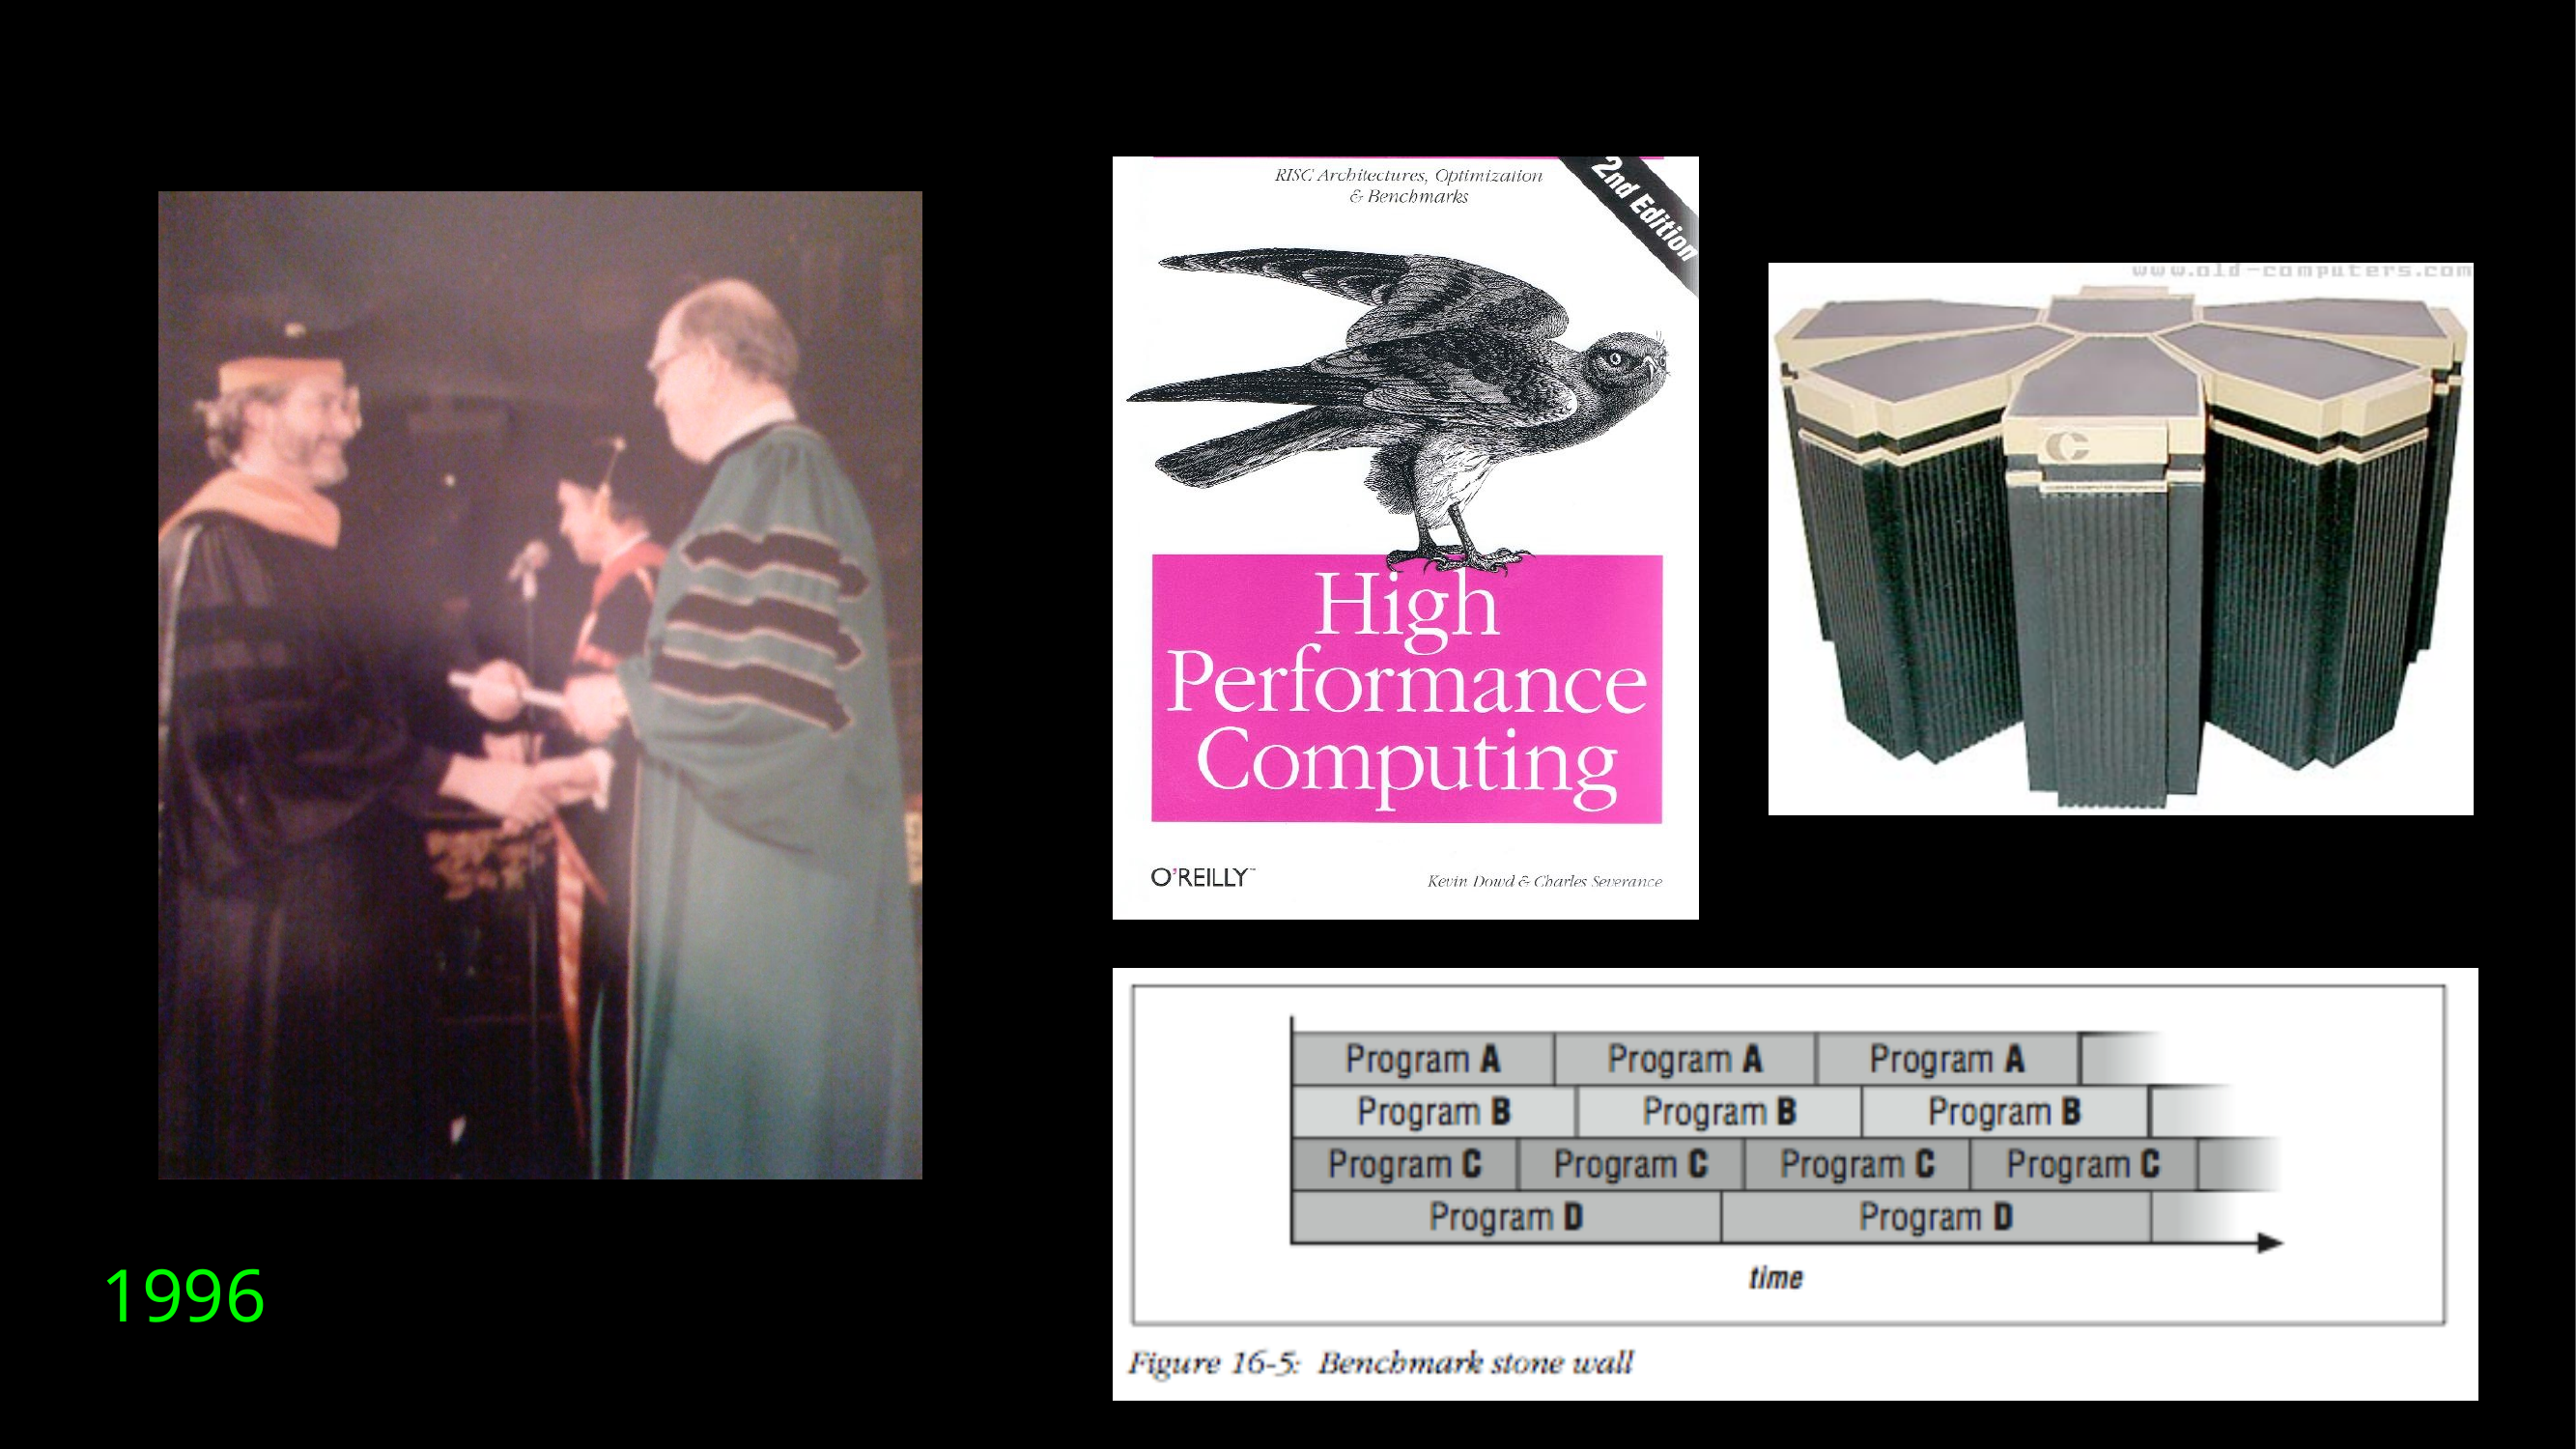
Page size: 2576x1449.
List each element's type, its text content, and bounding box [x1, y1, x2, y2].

picture [1768, 263, 2474, 815]
picture [1112, 156, 1699, 921]
picture [1112, 967, 2478, 1402]
picture [158, 191, 922, 1180]
text_box 1996 [92, 1241, 275, 1345]
